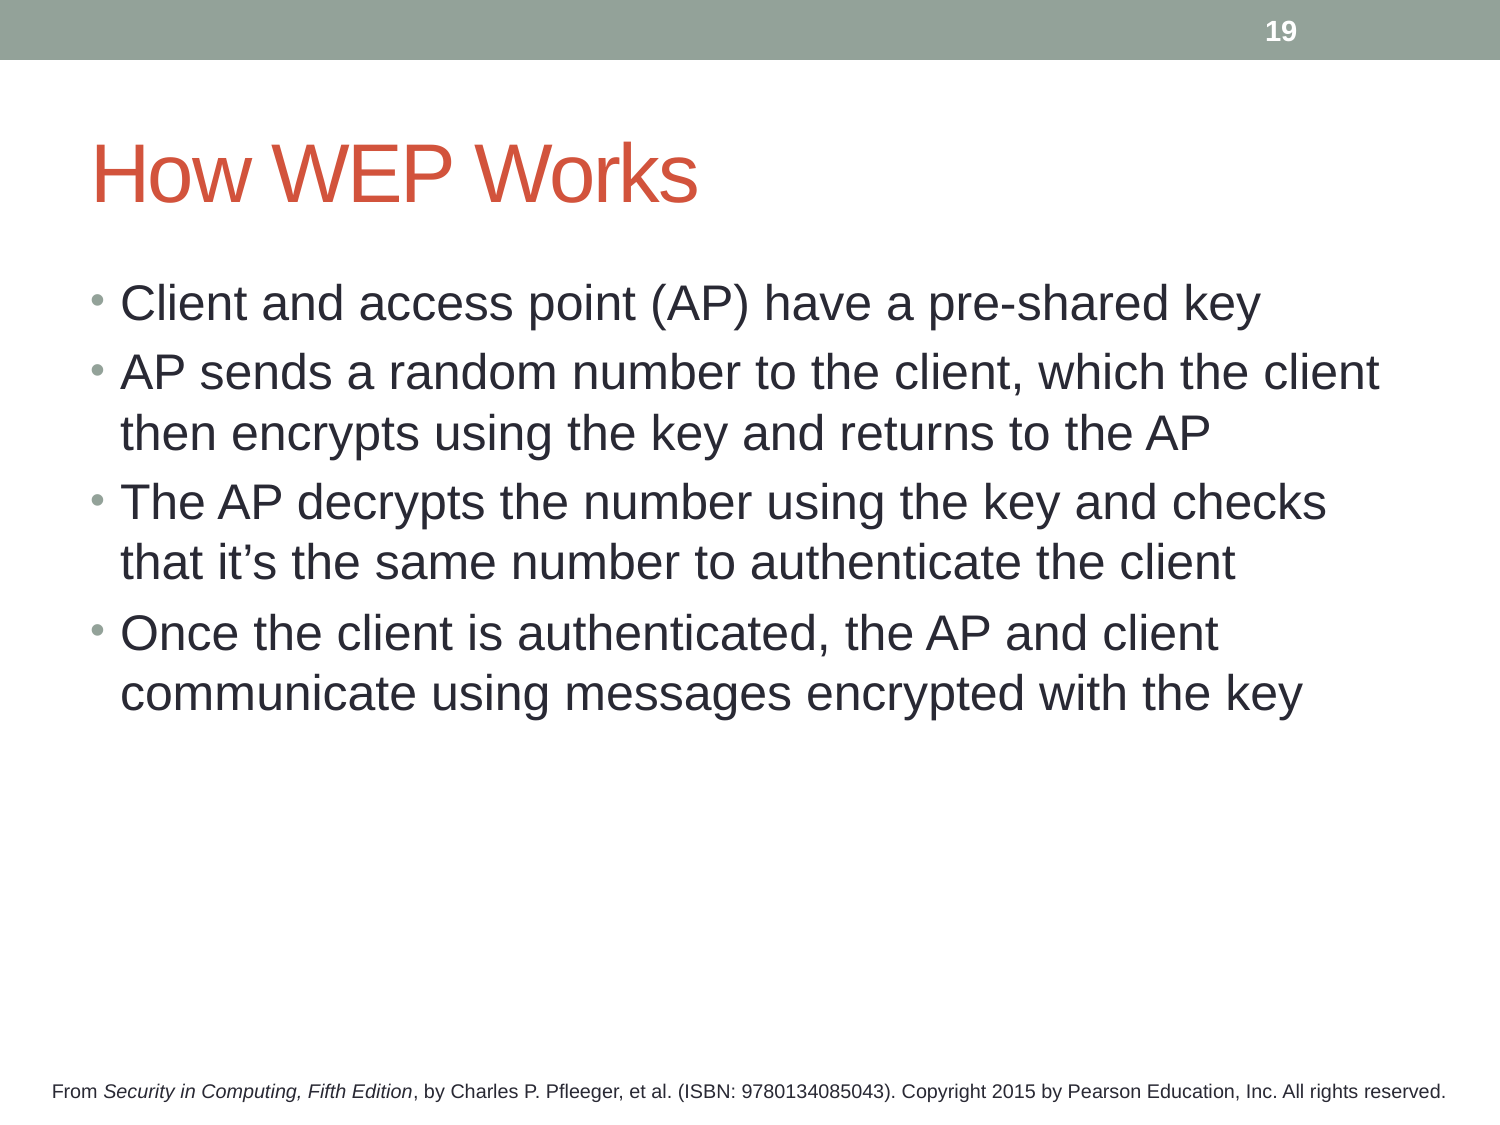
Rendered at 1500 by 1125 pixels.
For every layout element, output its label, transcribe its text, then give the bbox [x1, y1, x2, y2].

list Client and access point (AP) have a pre-shared key AP sends a random number to the client, which the client then encrypts using the key and returns to the AP The AP decrypts the number using the key and checks that it’s the same number to authenticate the client Once the client is authenticated, the AP and client communicate using messages encrypted with the key [75, 262, 1425, 1063]
footer From Security in Computing, Fifth Edition, by Charles P. Pfleeger, et al. (ISBN: 9780134085043). Copyright 2015 by Pearson Education, Inc. All rights reserved. [0, 1075, 1500, 1125]
slide_number 19 [1250, 3, 1425, 57]
title How WEP Works [75, 87, 1425, 250]
